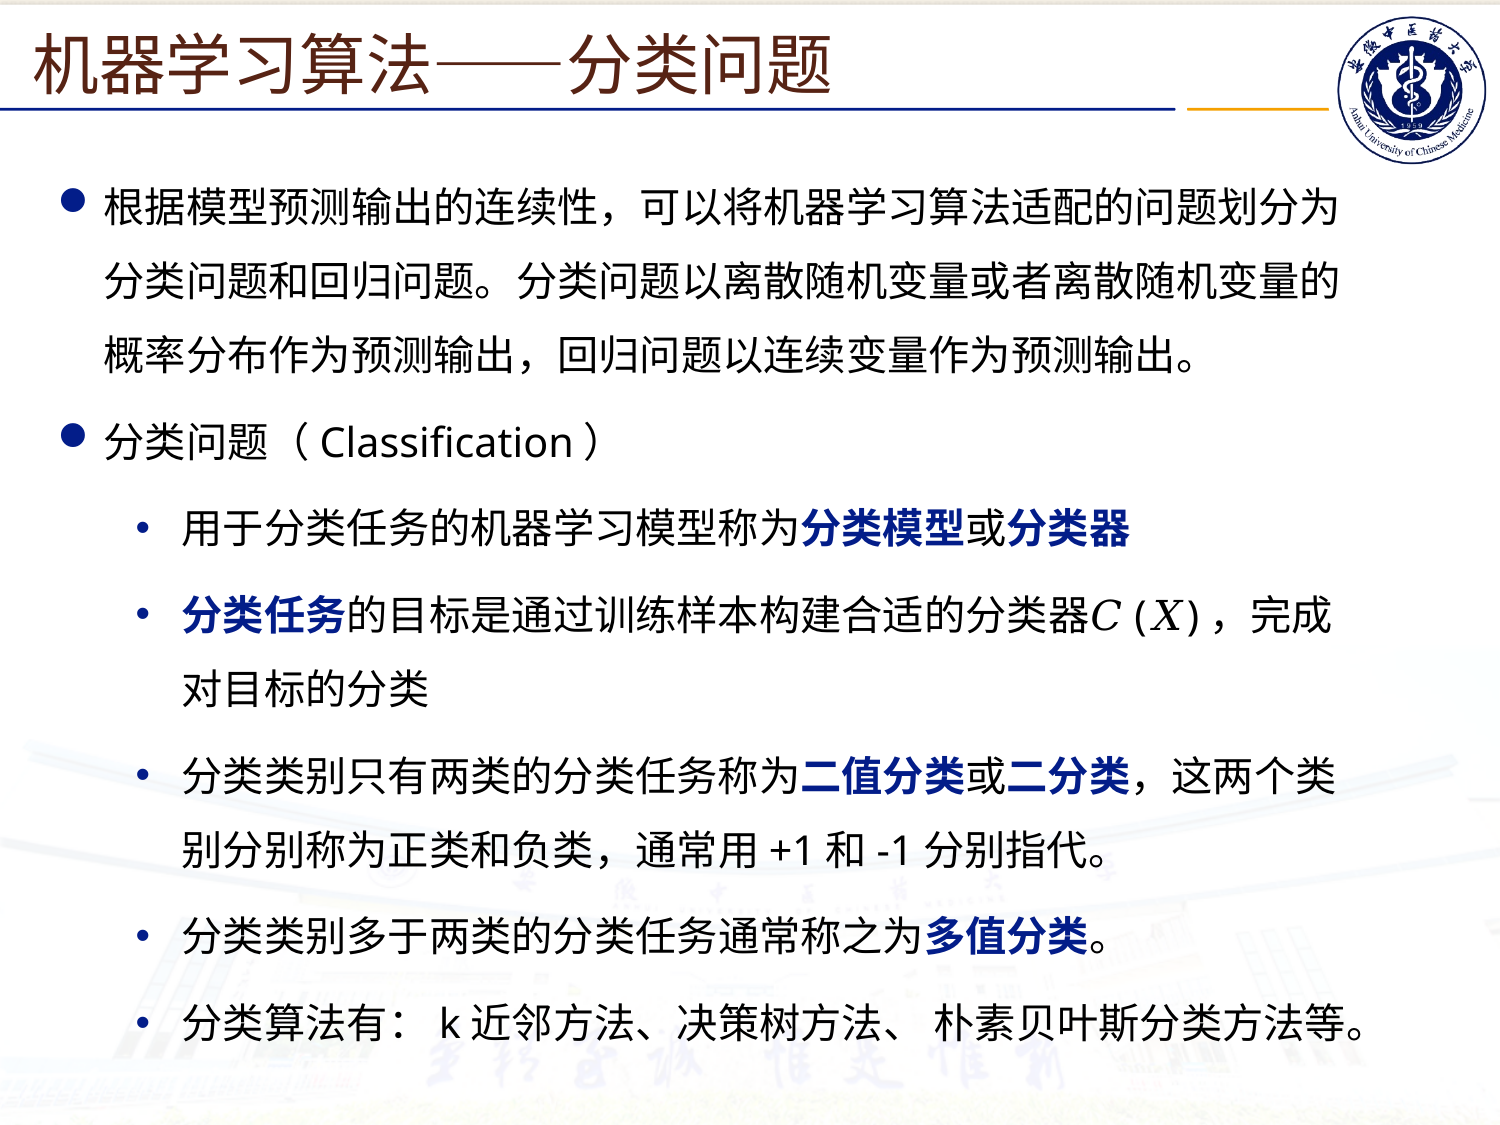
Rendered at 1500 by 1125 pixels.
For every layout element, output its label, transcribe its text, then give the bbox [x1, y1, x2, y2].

text_box 根据模型预测输出的连续性，可以将机器学习算法适配的问题划分为分类问题和回归问题。分类问题以离散随机变量或者离散随机变量的概率分布作为预测输出，回归问题以连续变量作为预测输出。 分类问题（Classification） 用于分类任务的机器学习模型称为分类模型或分类器 分类任务的目标是通过训练样本构建合适的分类器𝐶(𝑋)，完成对目标的分类 分类类别只有两类的分类任务称为二值分类或二分类，这两个类别分别称为正类和负类，通常用+1和-1分别指代。 分类类别多于两类的分类任务通常称之为多值分类。 分类算法有：k近邻方法、决策树方法、 朴素贝叶斯分类方法等。 [29, 148, 1374, 1083]
picture [1328, 7, 1495, 173]
text_box 机器学习算法——分类问题 [17, 0, 1107, 142]
